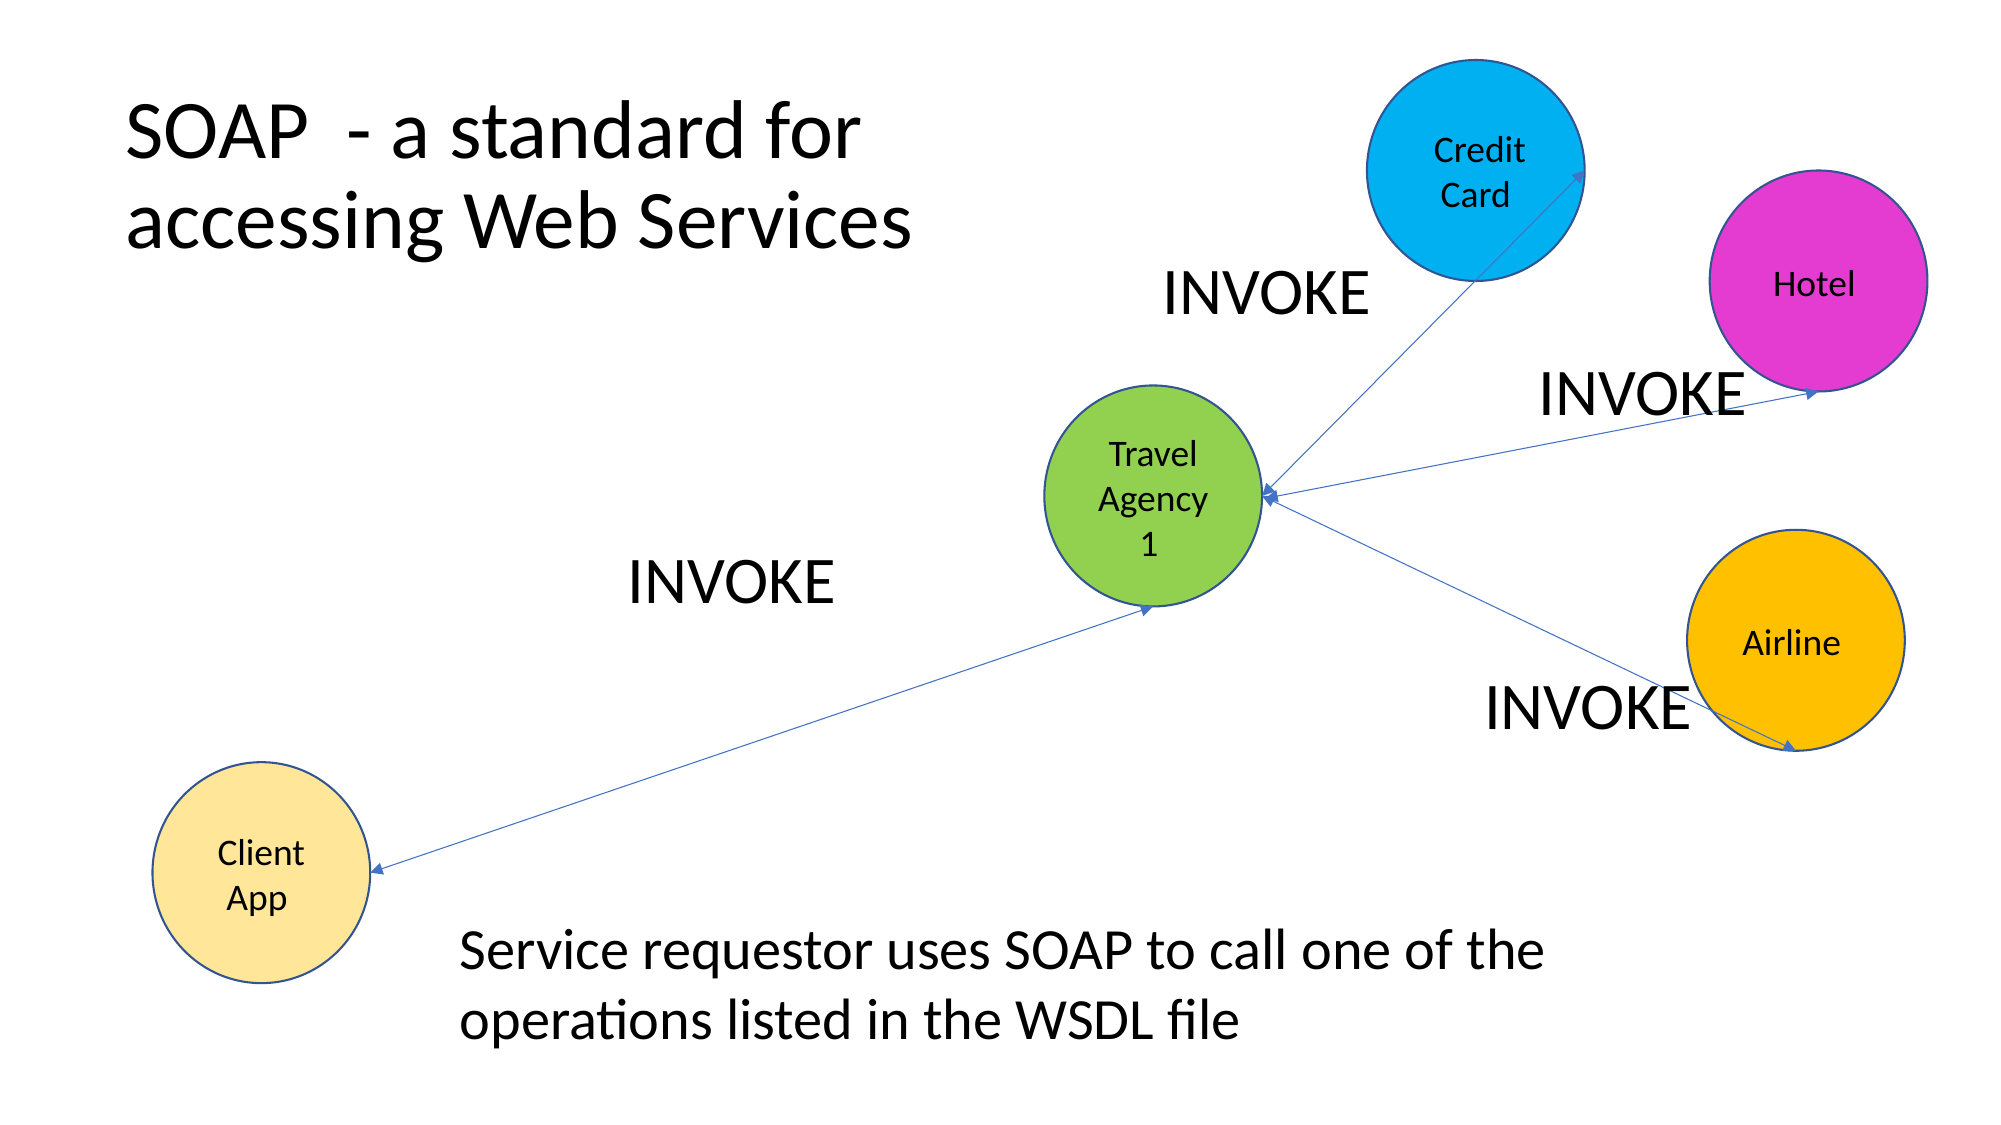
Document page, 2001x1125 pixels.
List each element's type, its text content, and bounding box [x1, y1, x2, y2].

text_box Airline [1686, 528, 1906, 752]
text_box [1262, 495, 1688, 641]
text_box SOAP - a standard for accessing Web Services [110, 79, 1128, 441]
text_box Credit Card [1365, 58, 1586, 280]
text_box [1262, 248, 1399, 495]
text_box INVOKE [1469, 655, 1761, 751]
text_box Travel Agency 1 [1043, 384, 1262, 608]
text_box INVOKE [1147, 240, 1439, 335]
text_box Client App [151, 761, 372, 985]
text_box Hotel [1708, 169, 1929, 393]
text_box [370, 495, 1045, 873]
text_box Service requestor uses SOAP to call one of the operations listed in the WSDL file [370, 904, 1698, 1059]
text_box INVOKE [1710, 341, 1815, 437]
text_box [1265, 280, 1710, 499]
